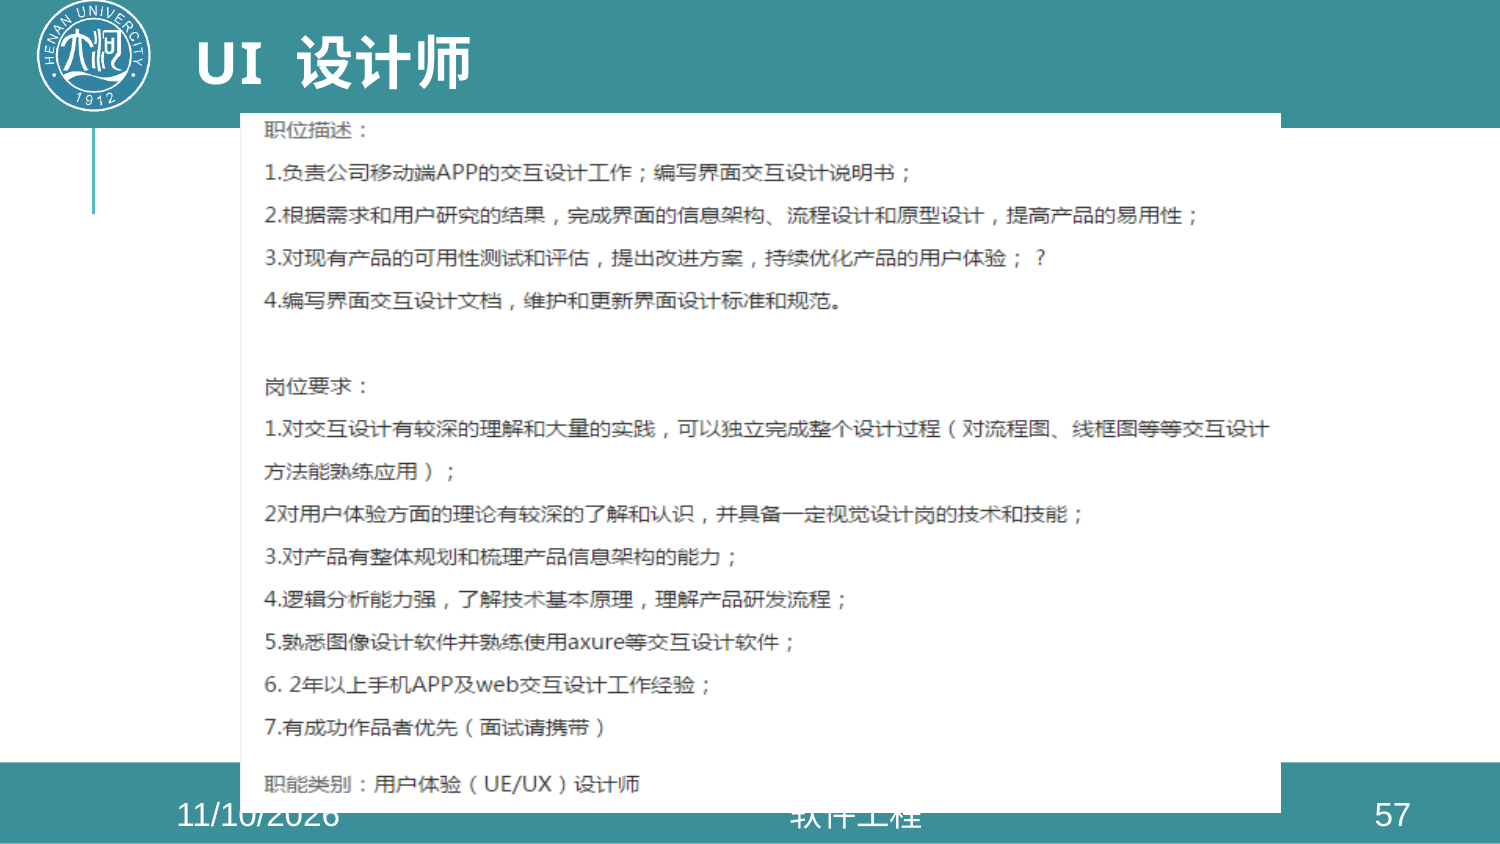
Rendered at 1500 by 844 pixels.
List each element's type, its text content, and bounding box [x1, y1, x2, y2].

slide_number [126, 796, 391, 830]
picture [239, 112, 1281, 814]
slide_number 57 [1333, 796, 1454, 830]
footer 软件工程 [391, 796, 1322, 830]
title UI 设计师 [179, 0, 1454, 136]
